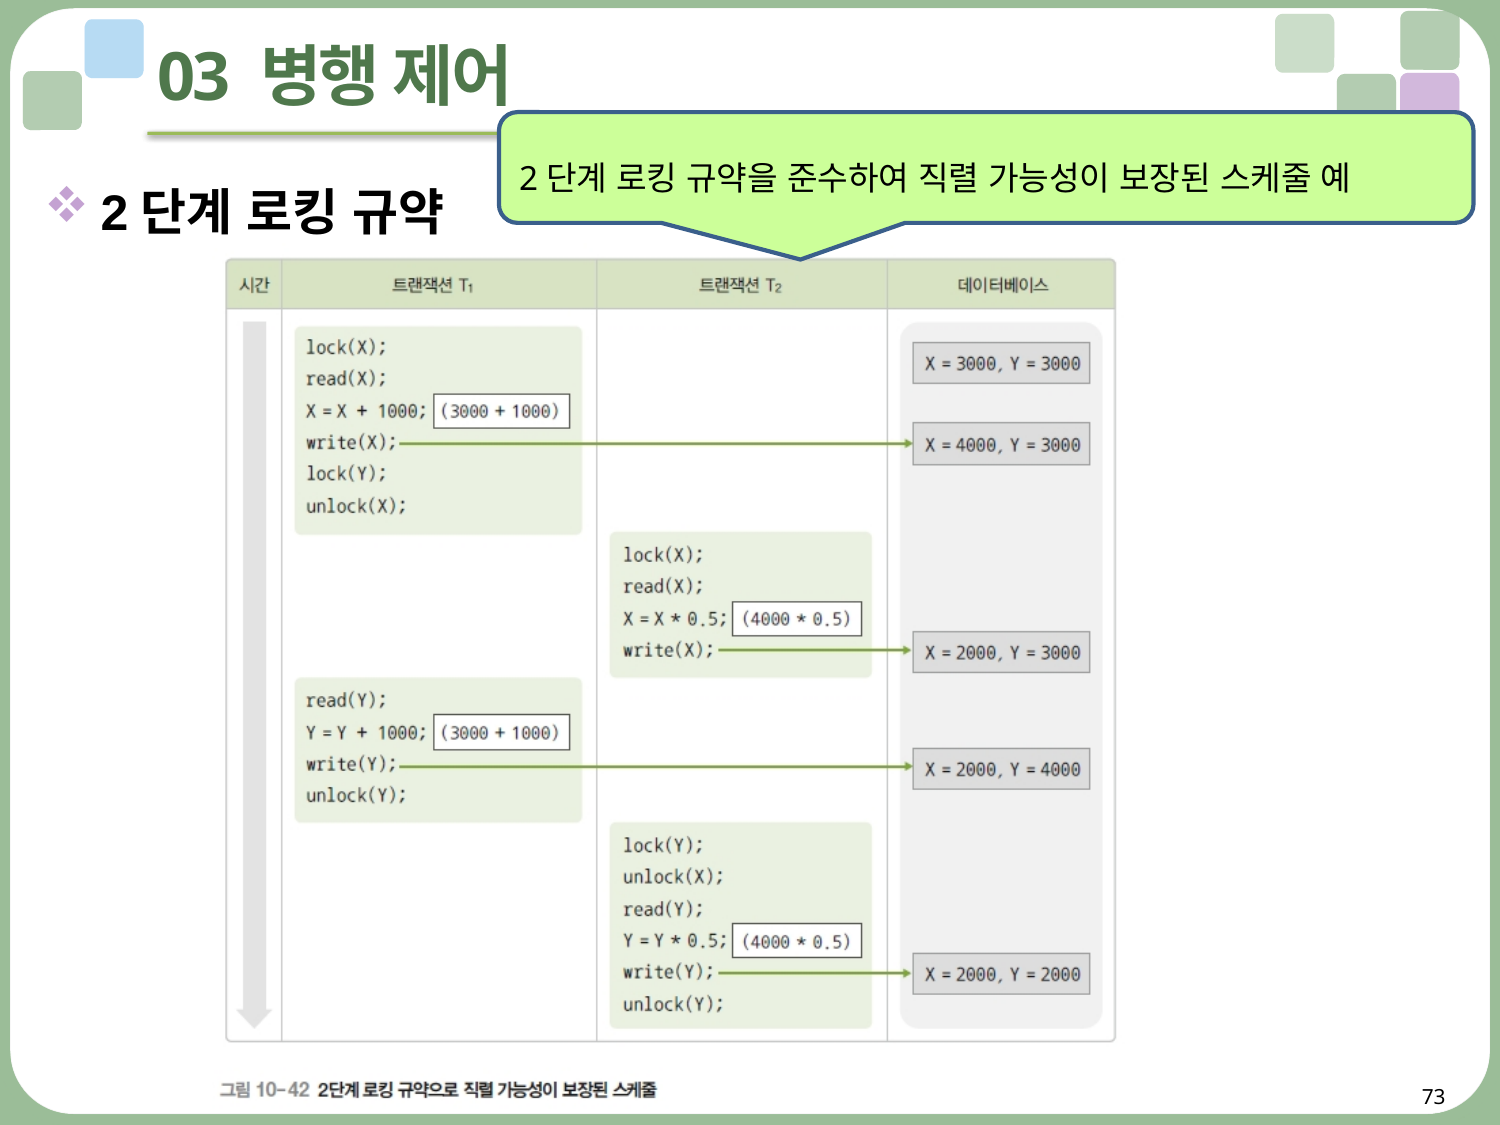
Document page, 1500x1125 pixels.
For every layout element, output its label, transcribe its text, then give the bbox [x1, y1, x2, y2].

text_box 2단계 로킹 규약을 준수하여 직렬 가능성이 보장된 스케줄 예 [496, 109, 1476, 241]
list 2단계 로킹 규약 [29, 172, 718, 1083]
list 2단계 로킹 규약 [863, 225, 1459, 1083]
title 03 병행 제어 [142, 25, 1459, 123]
picture [0, 0, 1500, 1125]
